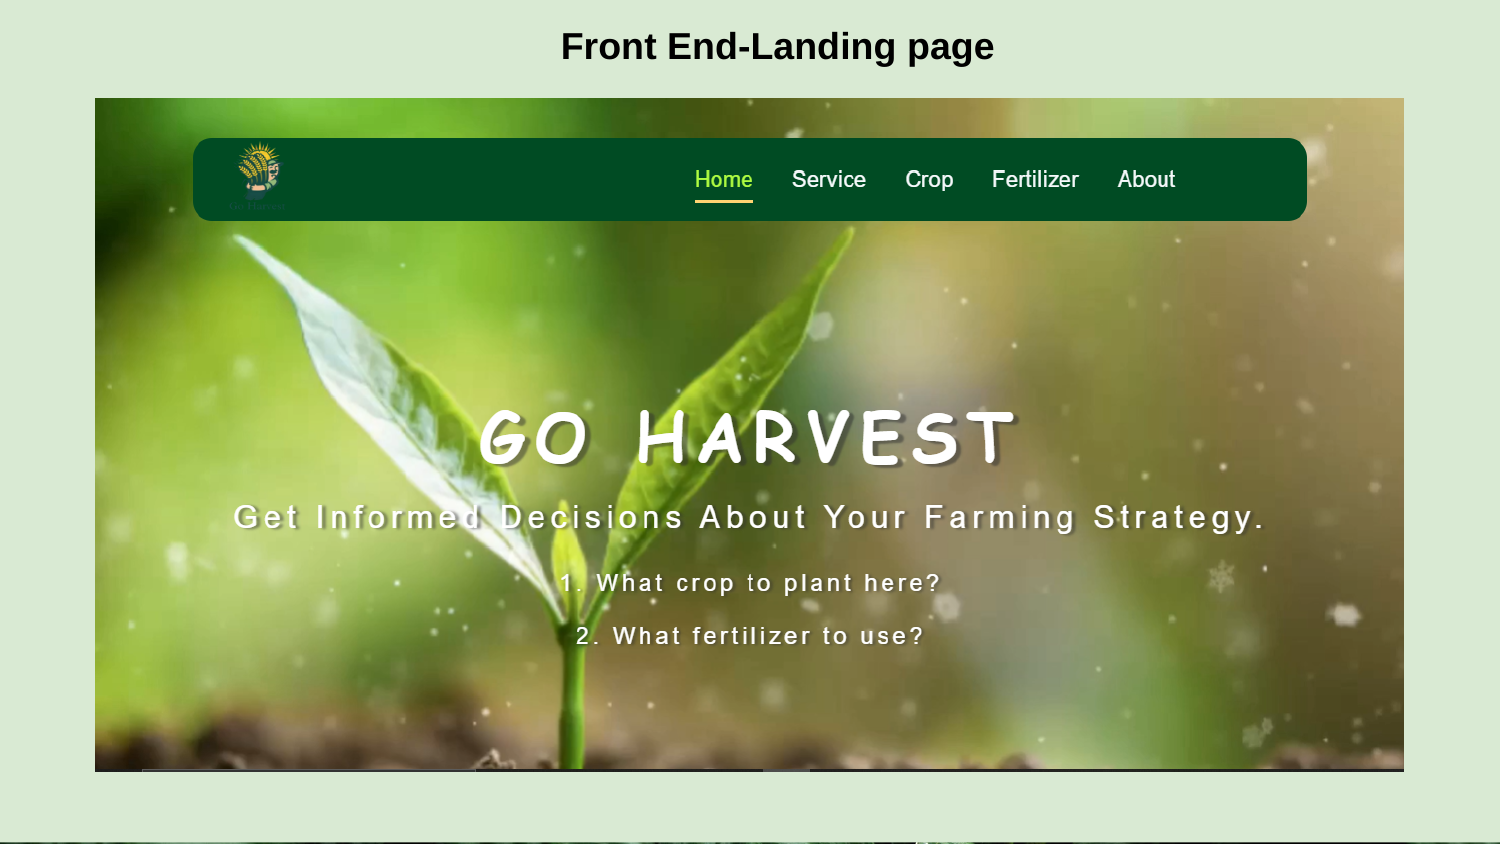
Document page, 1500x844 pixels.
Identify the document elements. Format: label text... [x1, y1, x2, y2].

text_box [0, 0, 1500, 843]
picture [95, 98, 1404, 773]
text_box Front End-Landing page [545, 14, 1138, 75]
